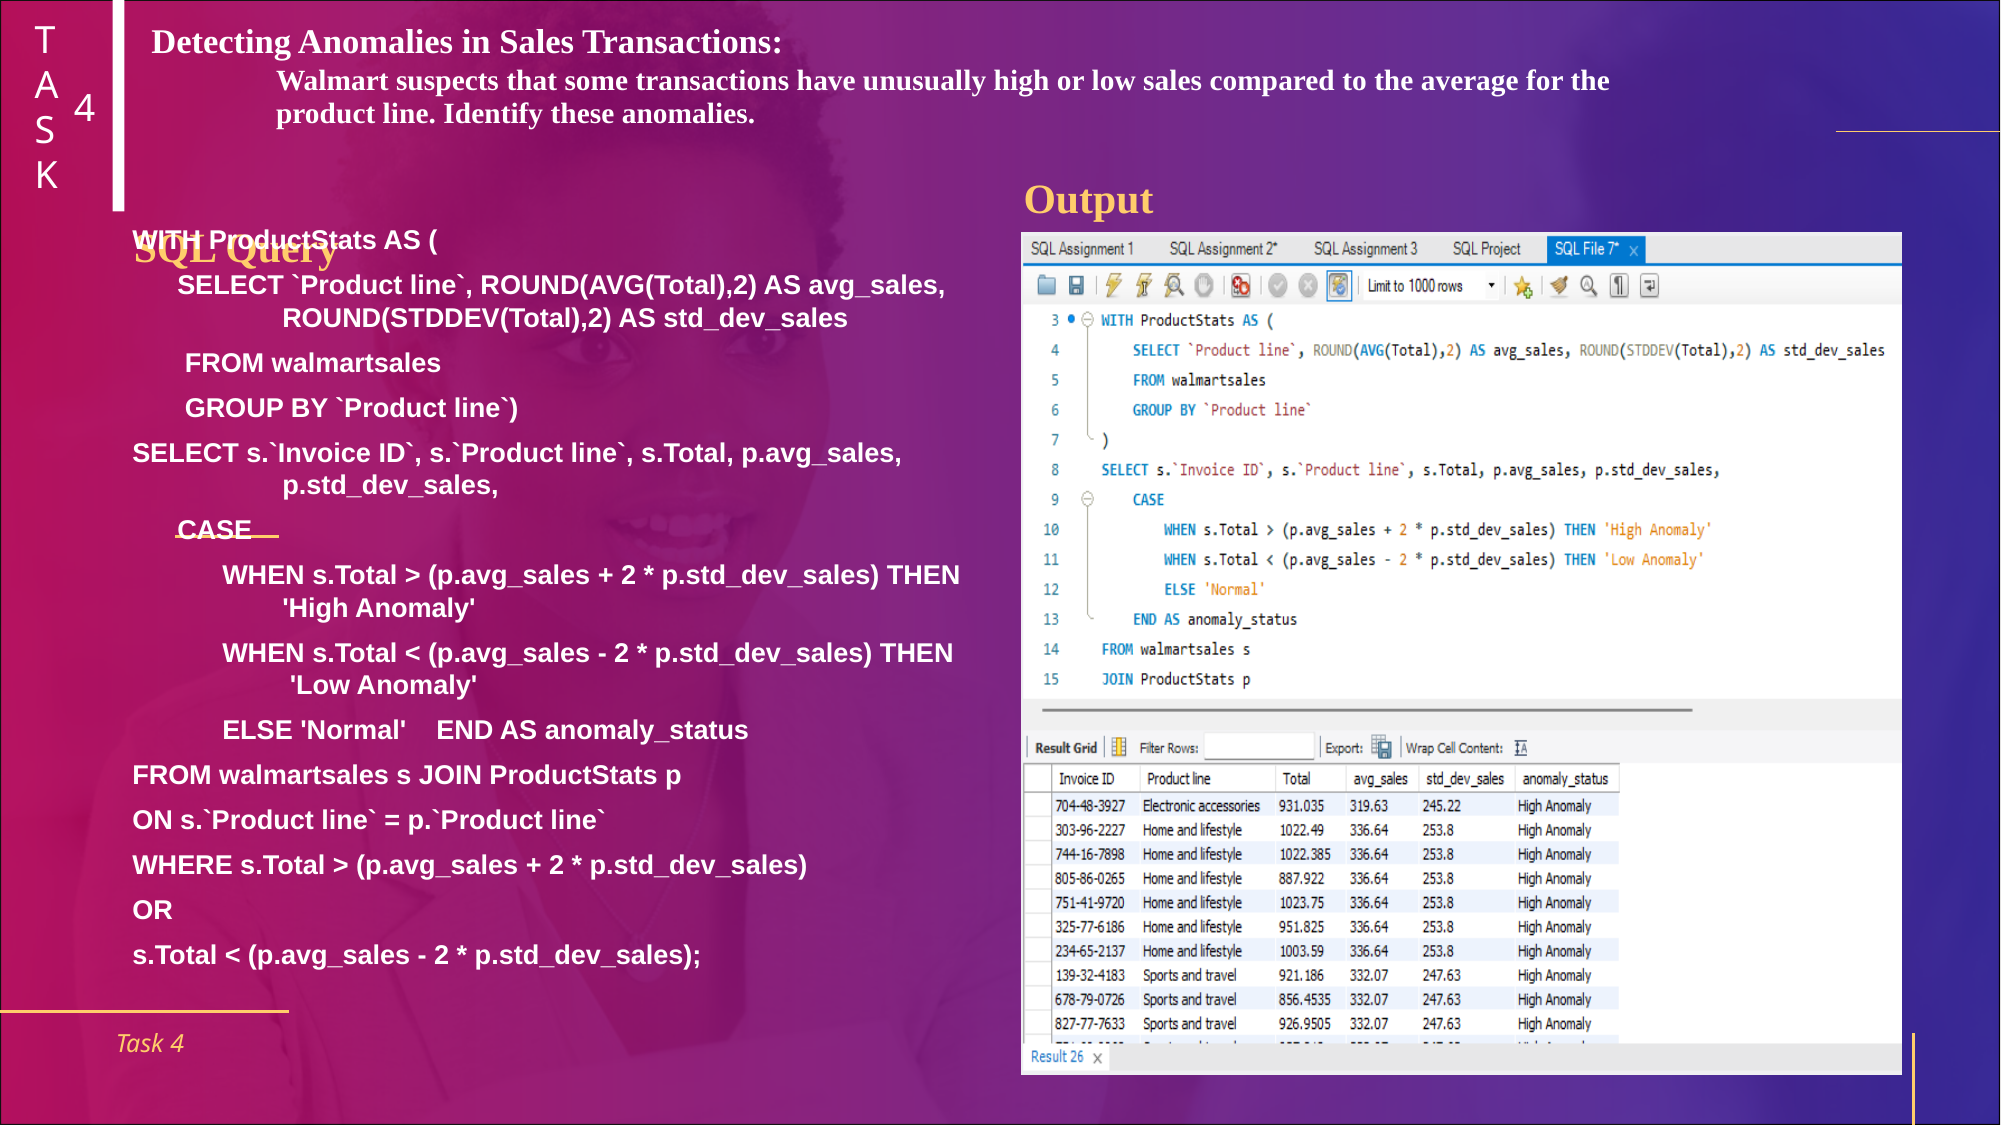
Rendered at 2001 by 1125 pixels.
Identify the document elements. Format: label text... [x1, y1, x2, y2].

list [1021, 231, 1902, 1075]
text_box TASK [19, 8, 79, 204]
list Output [1008, 139, 1859, 231]
footer Task 4 [100, 1015, 636, 1075]
title Detecting Anomalies in Sales Transactions: Walmart suspects that some transactions have unusually high or low sales compared to the average for the product line. Identify these anomalies. [136, 15, 1941, 138]
list WITH ProductStats AS ( SELECT `Product line`, ROUND(AVG(Total),2) AS avg_sales, ROUND(STDDEV(Total),2) AS std_dev_sales FROM walmartsales GROUP BY `Product line`) SELECT s.`Invoice ID`, s.`Product line`, s.Total, p.avg_sales, p.std_dev_sales, CASE WHEN s.Total > (p.avg_sales + 2 * p.std_dev_sales) THEN 'High Anomaly' WHEN s.Total < (p.avg_sales - 2 * p.std_dev_sales) THEN 'Low Anomaly' ELSE 'Normal' END AS anomaly_status FROM walmartsales s JOIN ProductStats p ON s.`Product line` = p.`Product line` WHERE s.Total > (p.avg_sales + 2 * p.std_dev_sales) OR s.Total < (p.avg_sales - 2 * p.std_dev_sales); [117, 214, 1021, 1015]
text_box 4 [59, 76, 118, 137]
